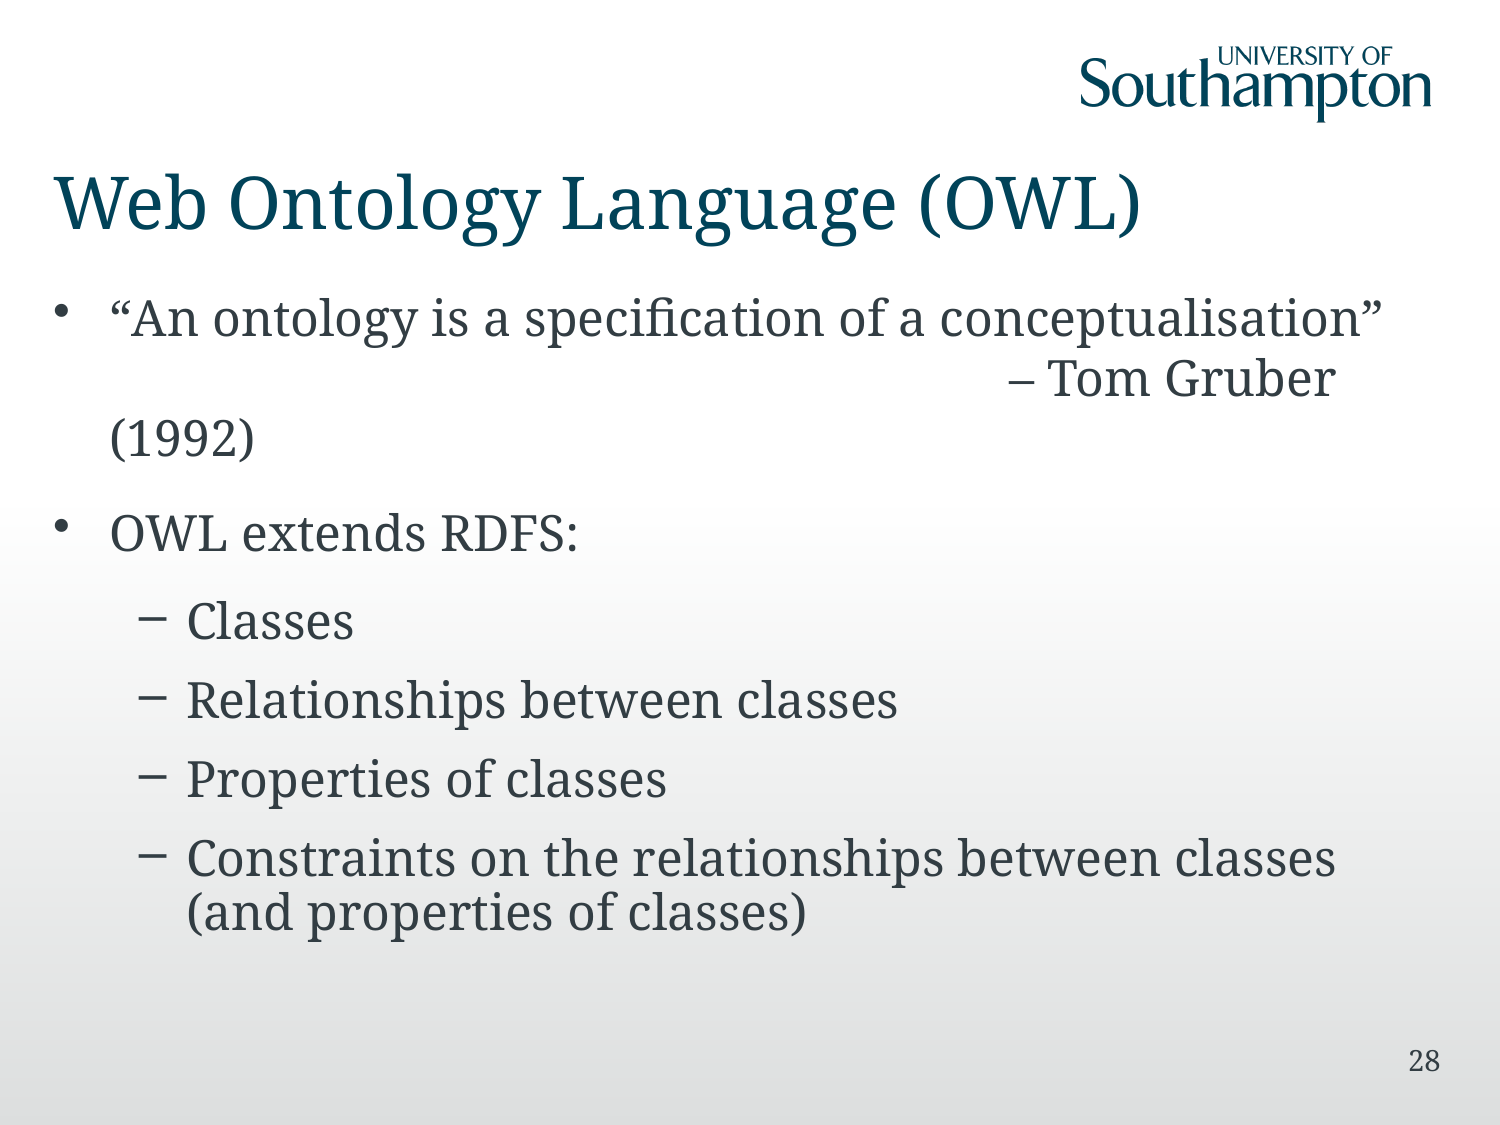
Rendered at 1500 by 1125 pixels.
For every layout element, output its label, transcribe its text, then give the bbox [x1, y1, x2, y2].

slide_number 28 [1127, 1034, 1441, 1111]
list “An ontology is a specification of a conceptualisation” – Tom Gruber (1992) OWL extends RDFS: Classes Relationships between classes Properties of classes Constraints on the relationships between classes (and properties of classes) [52, 278, 1448, 955]
picture [1344, 46, 1351, 54]
title Web Ontology Language (OWL) [52, 148, 1448, 256]
picture [1080, 46, 1432, 125]
